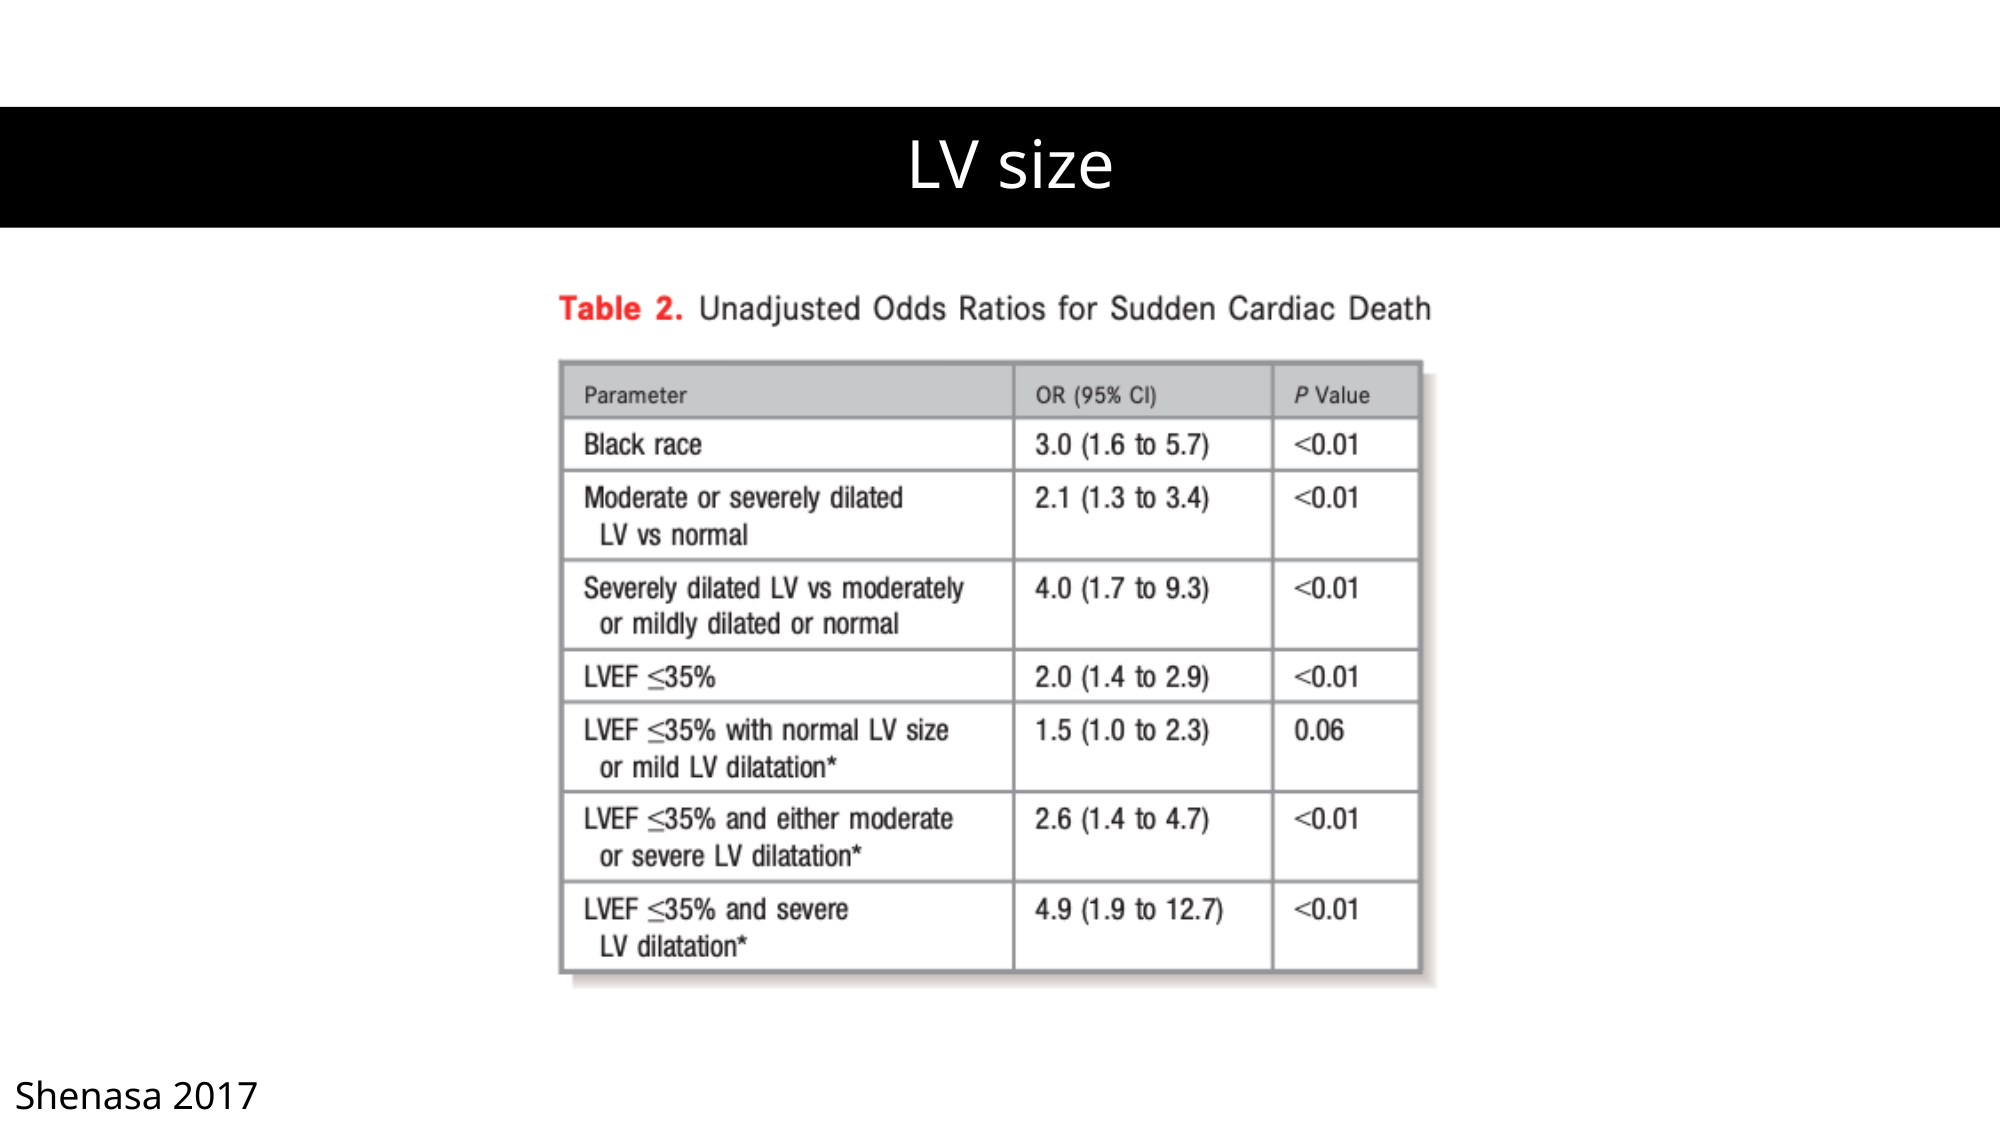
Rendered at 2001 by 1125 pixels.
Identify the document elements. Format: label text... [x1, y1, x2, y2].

picture [540, 274, 1460, 996]
text_box Shenasa 2017 [0, 1064, 2000, 1125]
text_box [0, 106, 2000, 229]
title LV size [91, 105, 1931, 228]
